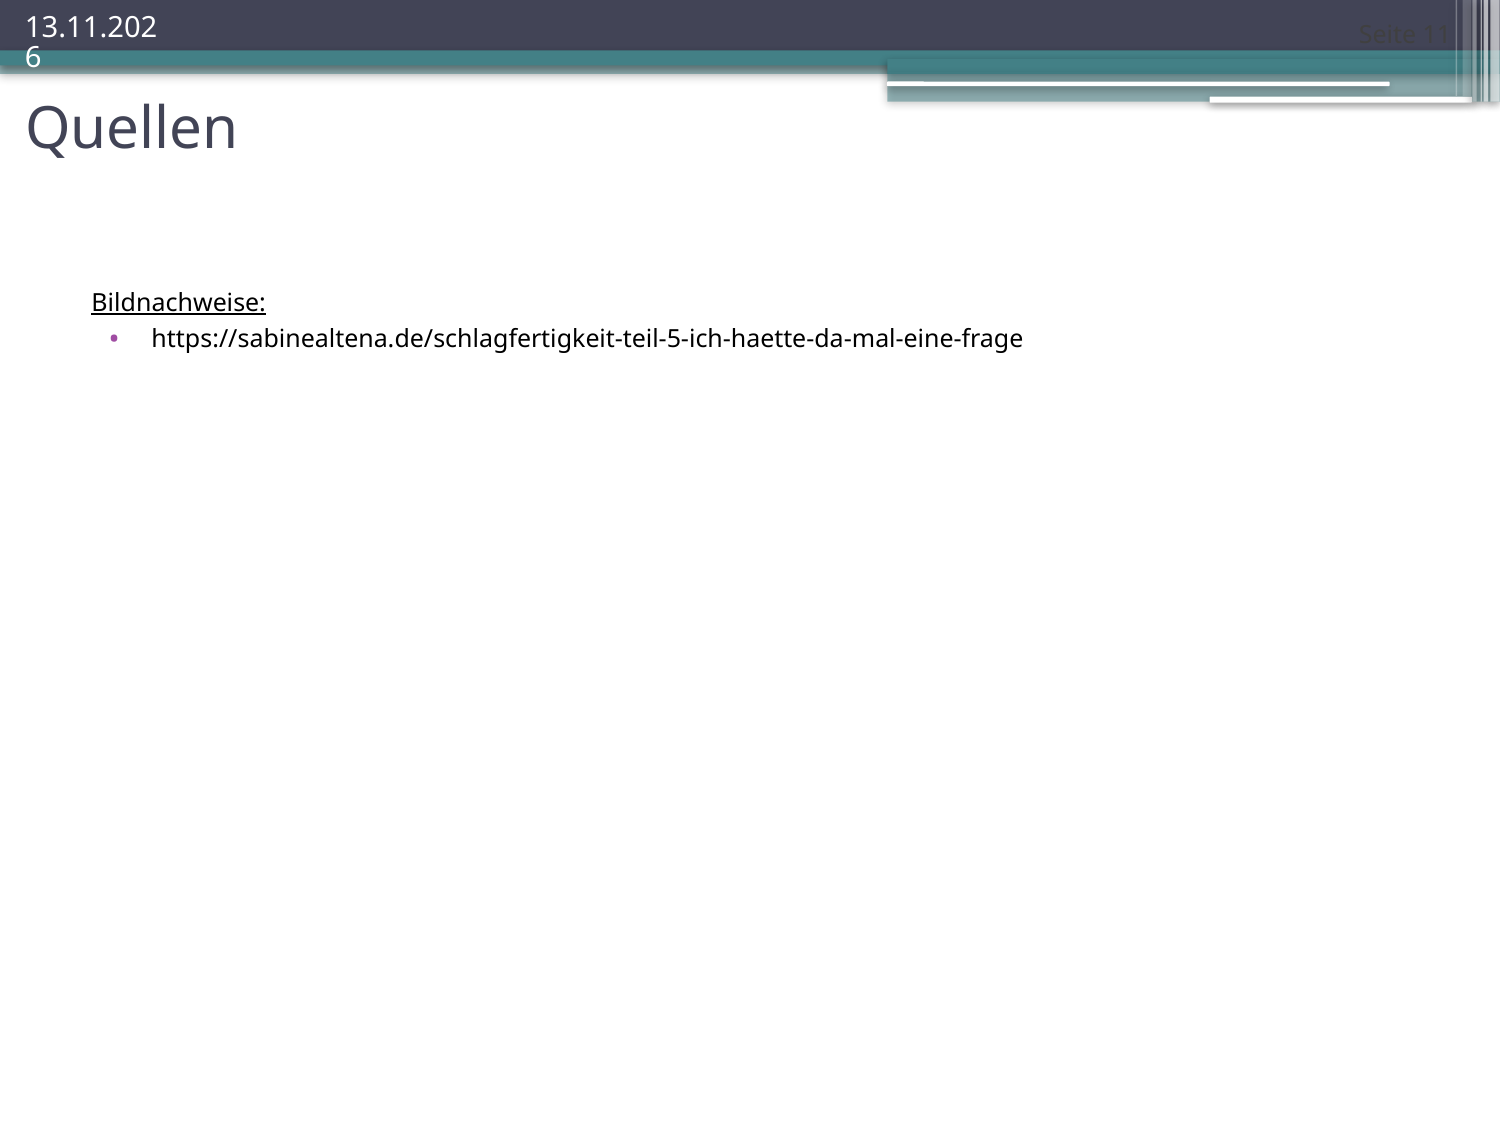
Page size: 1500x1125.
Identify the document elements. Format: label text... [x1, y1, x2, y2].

list Bildnachweise: https://sabinealtena.de/schlagfertigkeit-teil-5-ich-haette-da-mal-eine-frage [76, 278, 1471, 1024]
text_box Quellen [10, 78, 1361, 173]
slide_number Seite 11 [1163, 0, 1466, 61]
text_box 18.11.23 [10, 0, 183, 56]
